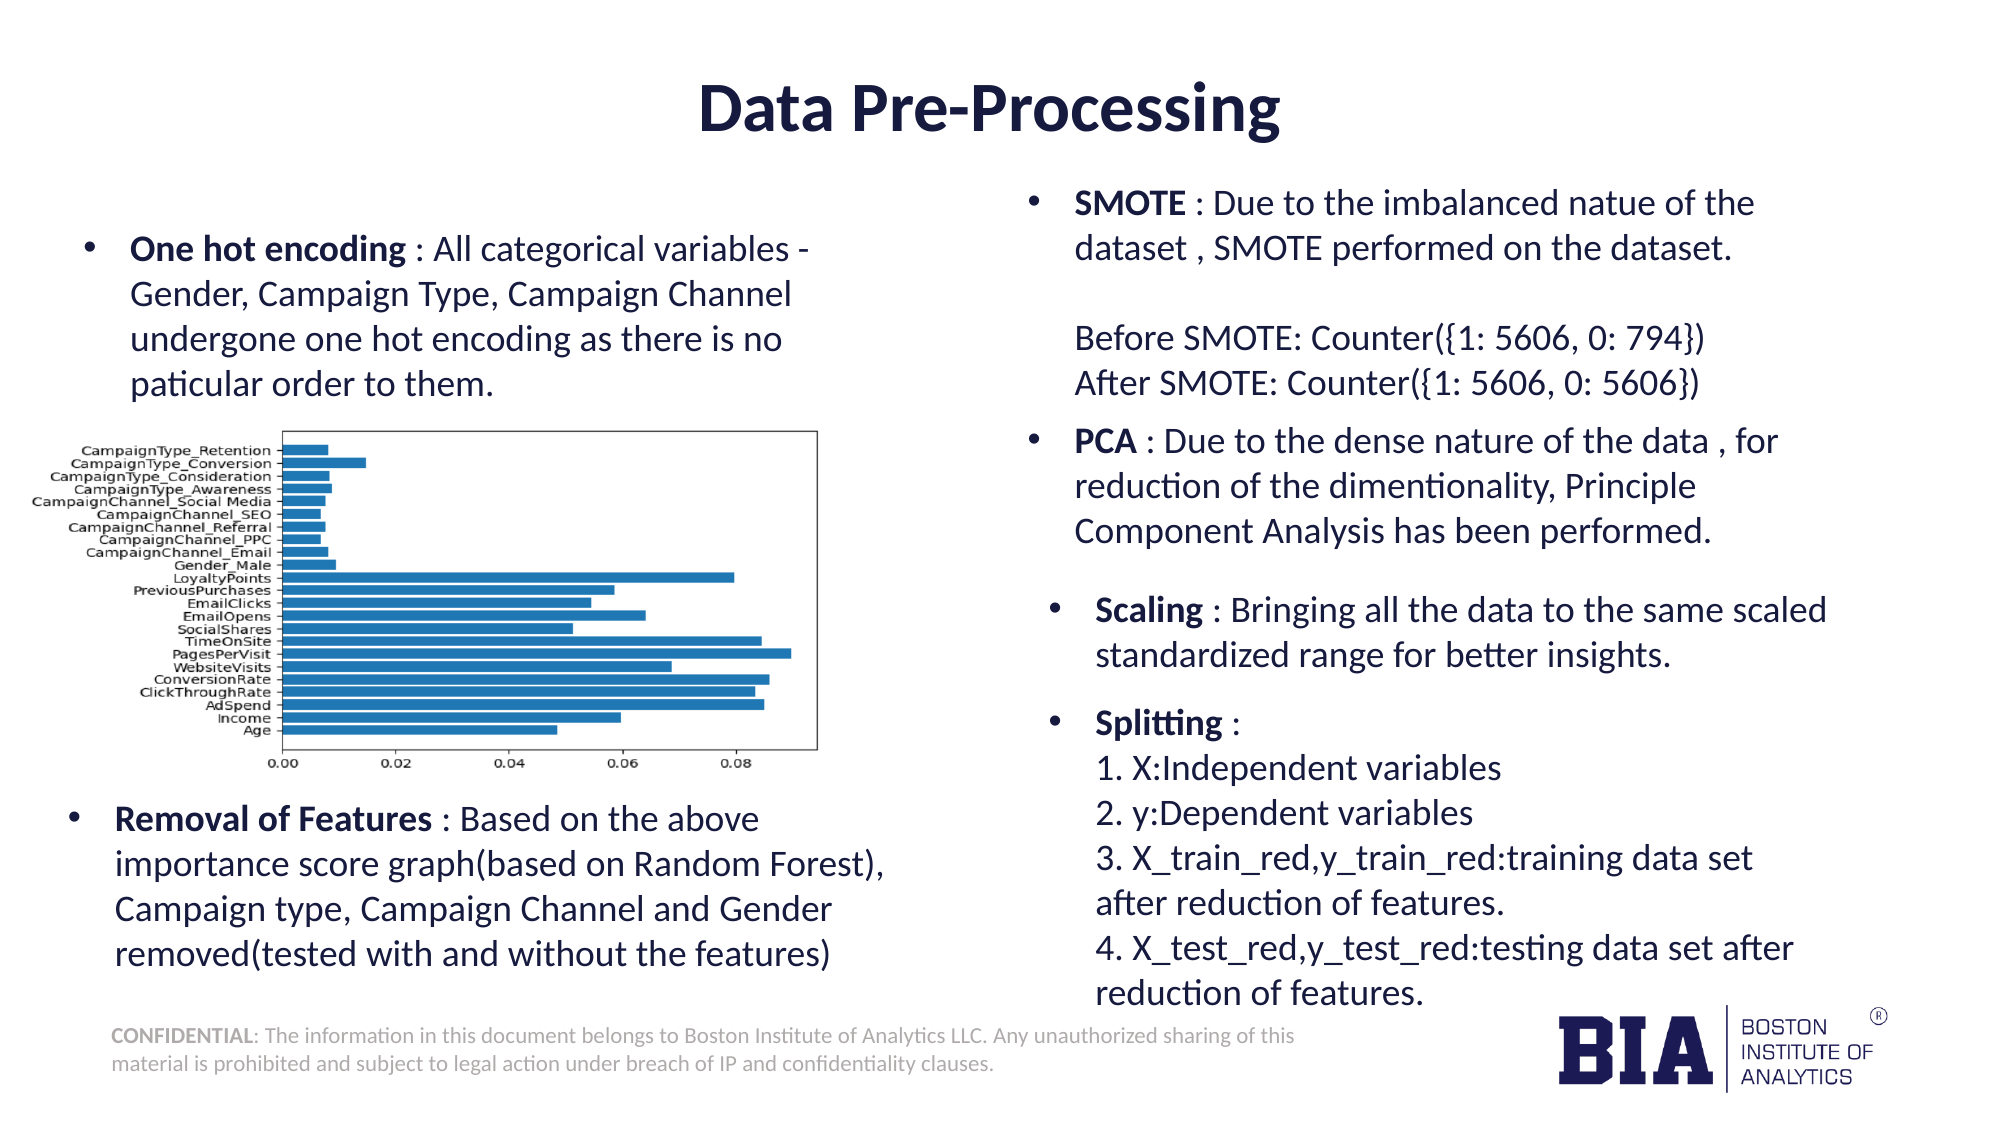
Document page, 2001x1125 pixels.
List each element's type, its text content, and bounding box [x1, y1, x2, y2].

text_box One hot encoding : All categorical variables -Gender, Campaign Type, Campaign Channel undergone one hot encoding as there is no paticular order to them. [68, 216, 840, 365]
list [25, 422, 823, 777]
title Data Pre-Processing [101, 57, 1879, 159]
picture [1557, 1003, 1889, 1094]
text_box Scaling : Bringing all the data to the same scaled standardized range for better insights. [1033, 578, 1847, 690]
text_box PCA : Due to the dense nature of the data , for reduction of the dimentionality, Principle Component Analysis has been performed. [1012, 408, 1826, 557]
text_box Splitting : 1. X:Independent variables 2. y:Dependent variables 3. X_train_red,y_train_red:training data set after reduction of features. 4. X_test_red,y_test_red:testing data set after reduction of features. [1033, 690, 1847, 839]
text_box SMOTE : Due to the imbalanced natue of the dataset , SMOTE performed on the dataset. Before SMOTE: Counter({1: 5606, 0: 794}) After SMOTE: Counter({1: 5606, 0: 5606}) [1012, 170, 1826, 319]
text_box Removal of Features : Based on the above importance score graph(based on Random Forest), Campaign type, Campaign Channel and Gender removed(tested with and without the features) [53, 381, 938, 896]
